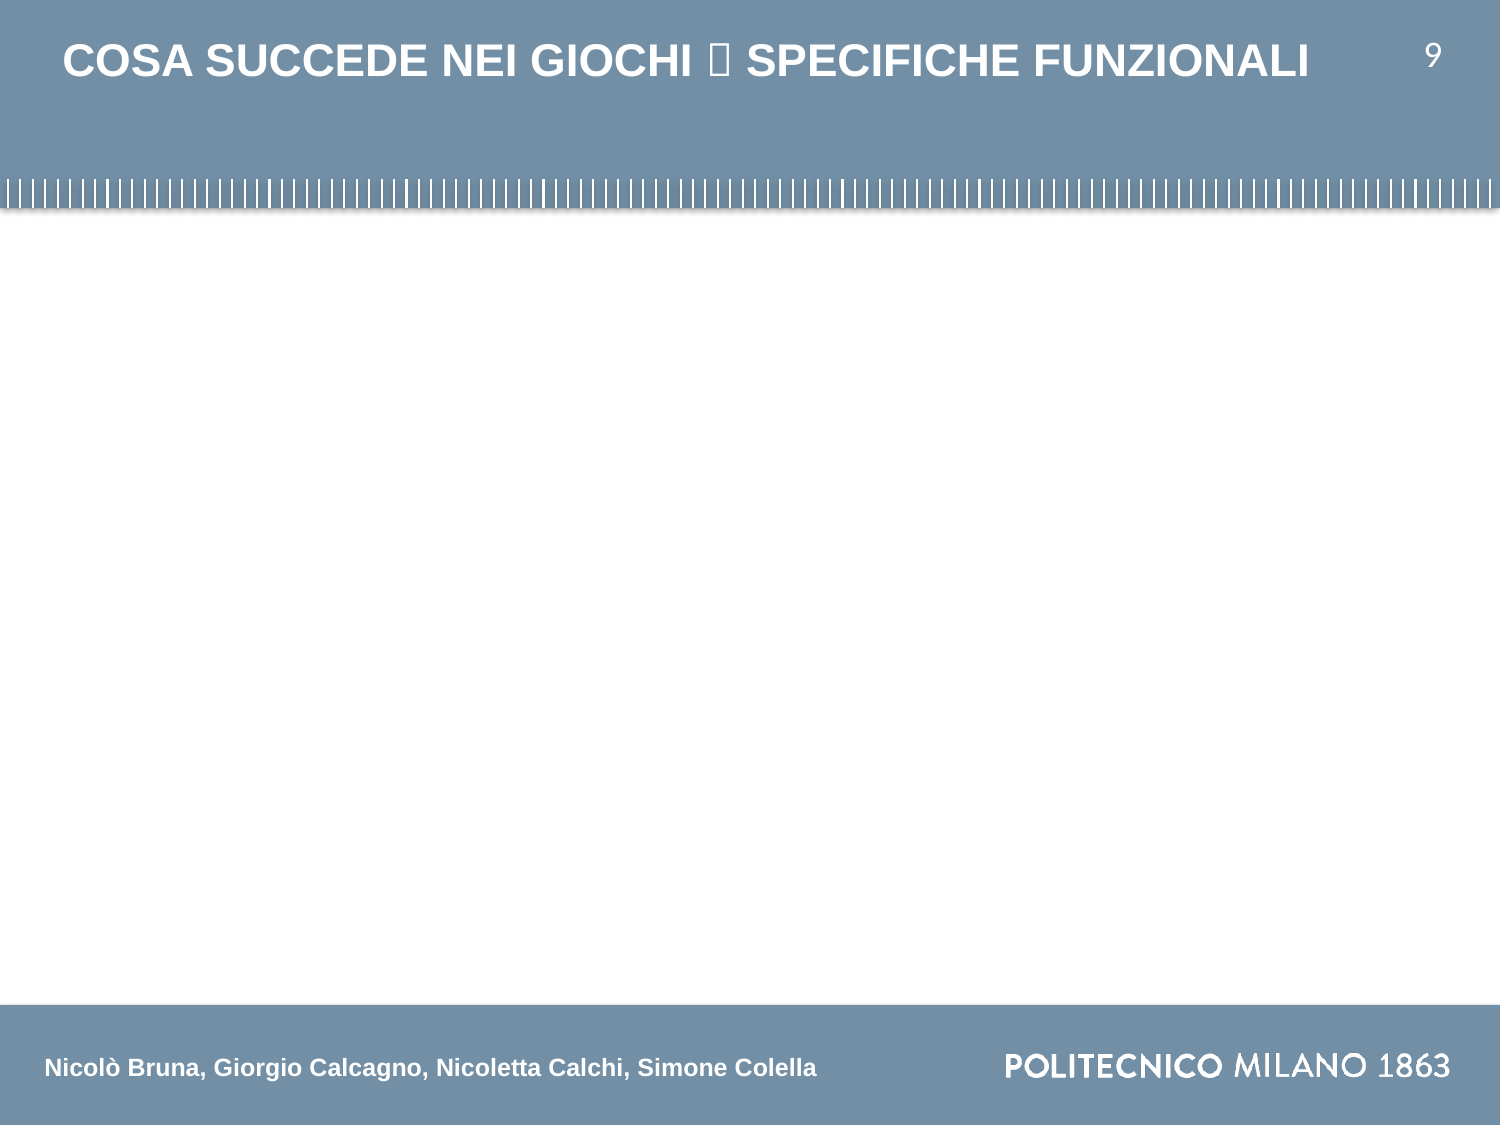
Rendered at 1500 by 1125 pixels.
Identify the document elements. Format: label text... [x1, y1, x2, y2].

title COSA SUCCEDE NEI GIOCHI  SPECIFICHE FUNZIONALI [47, 22, 1455, 161]
text_box 9 [1408, 22, 1497, 83]
picture [999, 1041, 1456, 1089]
